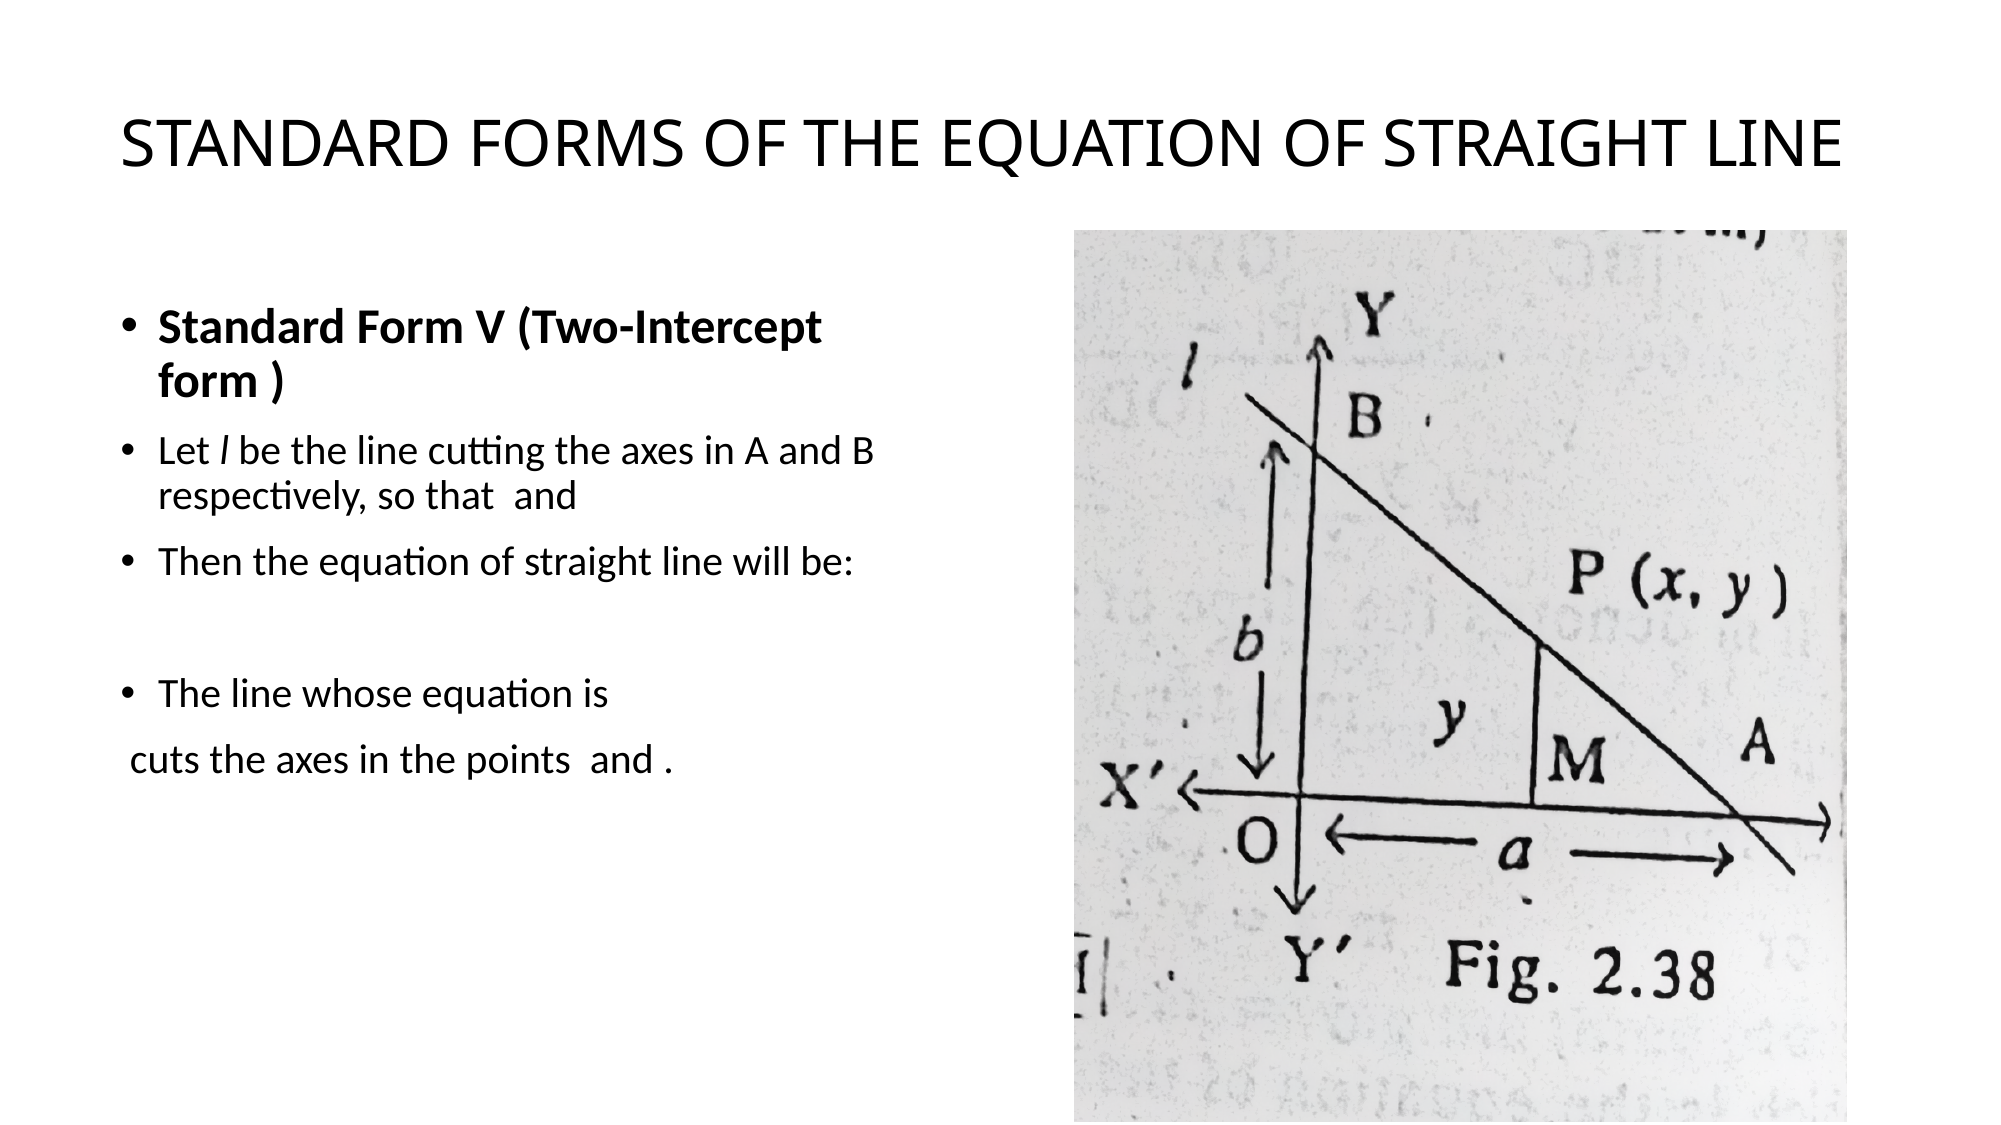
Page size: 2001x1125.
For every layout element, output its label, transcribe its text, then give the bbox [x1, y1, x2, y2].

picture [1074, 230, 1847, 1122]
title STANDARD FORMS OF THE EQUATION OF STRAIGHT LINE [105, 52, 1890, 240]
